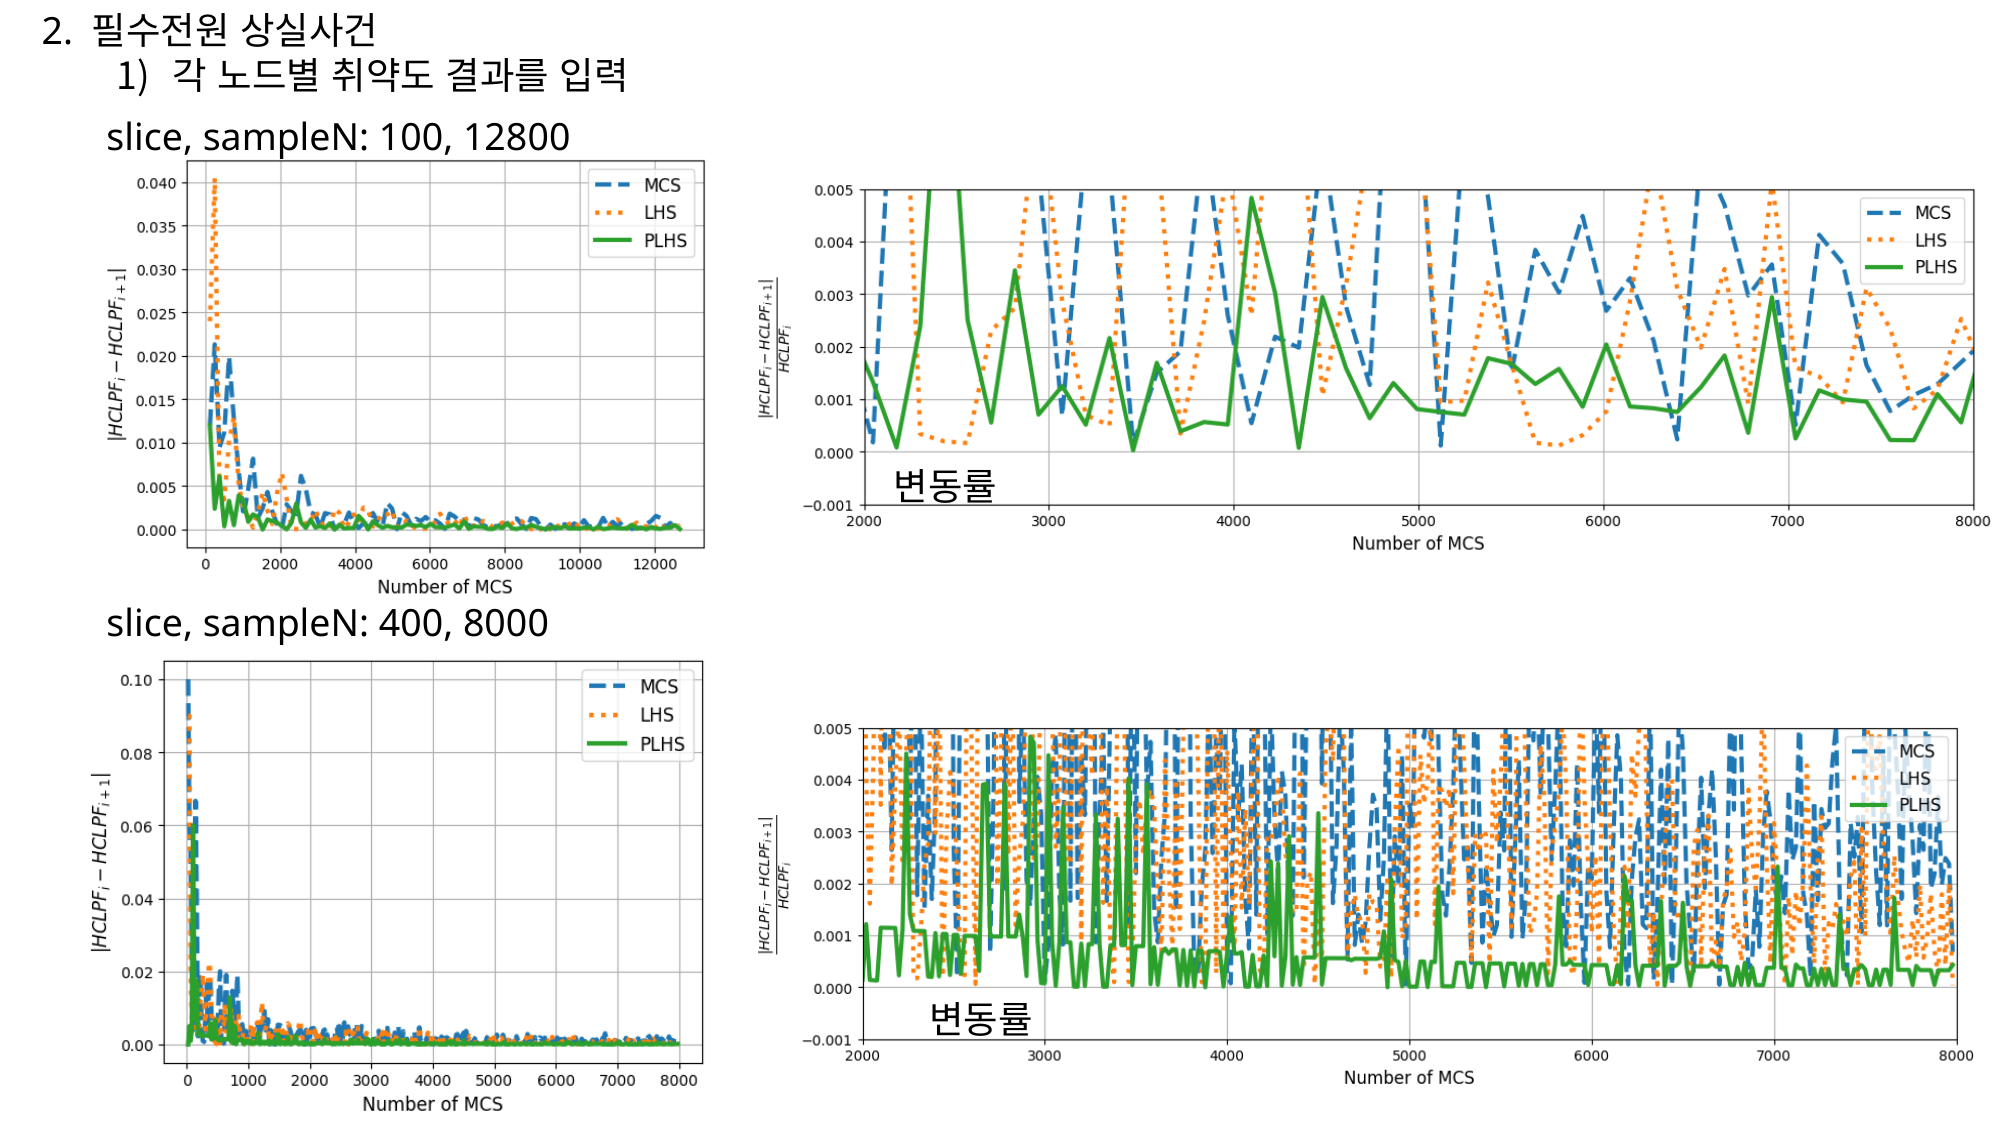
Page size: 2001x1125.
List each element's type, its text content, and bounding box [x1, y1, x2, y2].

text_box 2. 필수전원 상실사건 각 노드별 취약도 결과를 입력 [26, 0, 644, 105]
picture [747, 174, 2000, 563]
picture [79, 651, 713, 1125]
picture [96, 151, 713, 607]
picture [748, 713, 1984, 1097]
text_box slice, sampleN: 400, 8000 [91, 591, 1250, 652]
text_box slice, sampleN: 100, 12800 [91, 105, 1250, 166]
